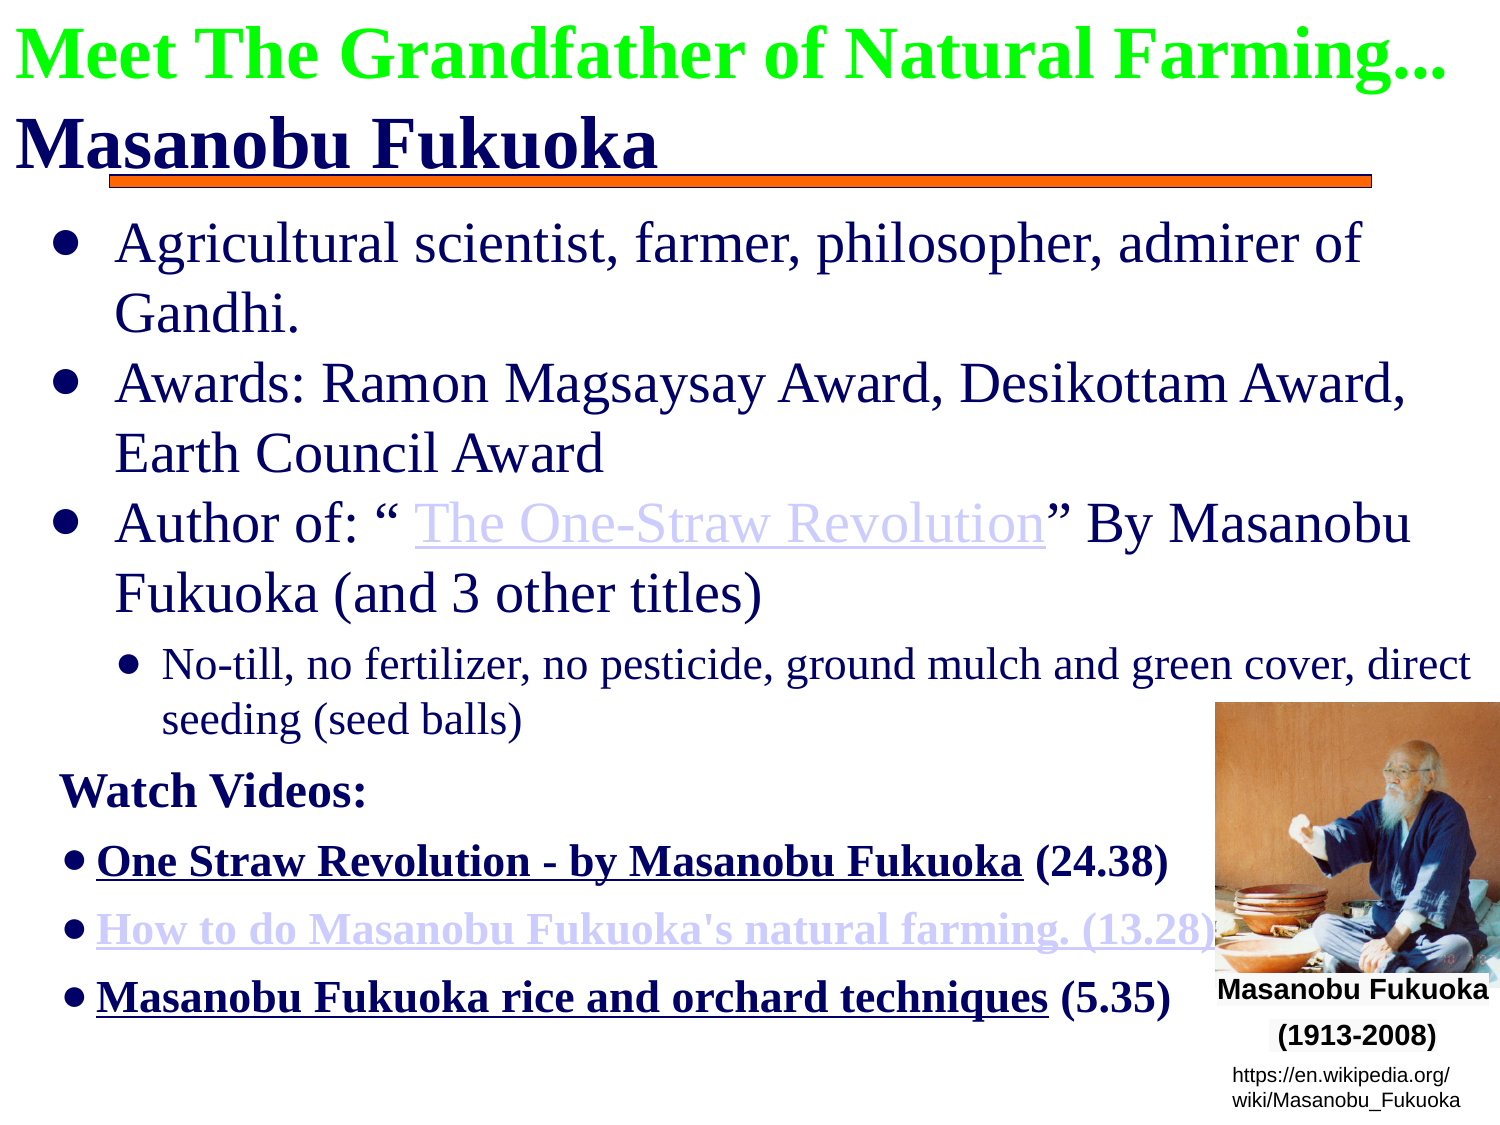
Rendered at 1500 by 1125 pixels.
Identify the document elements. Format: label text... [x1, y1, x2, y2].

picture [1214, 702, 1500, 988]
text_box Masanobu Fukuoka (1913-2008) [1182, 975, 1500, 1046]
title Meet The Grandfather of Natural Farming... Masanobu Fukuoka [0, 12, 1500, 175]
text_box https://en.wikipedia.org/wiki/Masanobu_Fukuoka [1217, 1067, 1500, 1105]
list Agricultural scientist, farmer, philosopher, admirer of Gandhi. Awards: Ramon Magsaysay Award, Desikottam Award, Earth Council Award Author of: “ The One-Straw Revolution” By Masanobu Fukuoka (and 3 other titles) No-till, no fertilizer, no pesticide, ground mulch and green cover, direct seeding (seed balls) Watch Videos: One Straw Revolution - by Masanobu Fukuoka (24.38) How to do Masanobu Fukuoka's natural farming. (13.28) Masanobu Fukuoka rice and orchard techniques (5.35) [24, 188, 1500, 1043]
